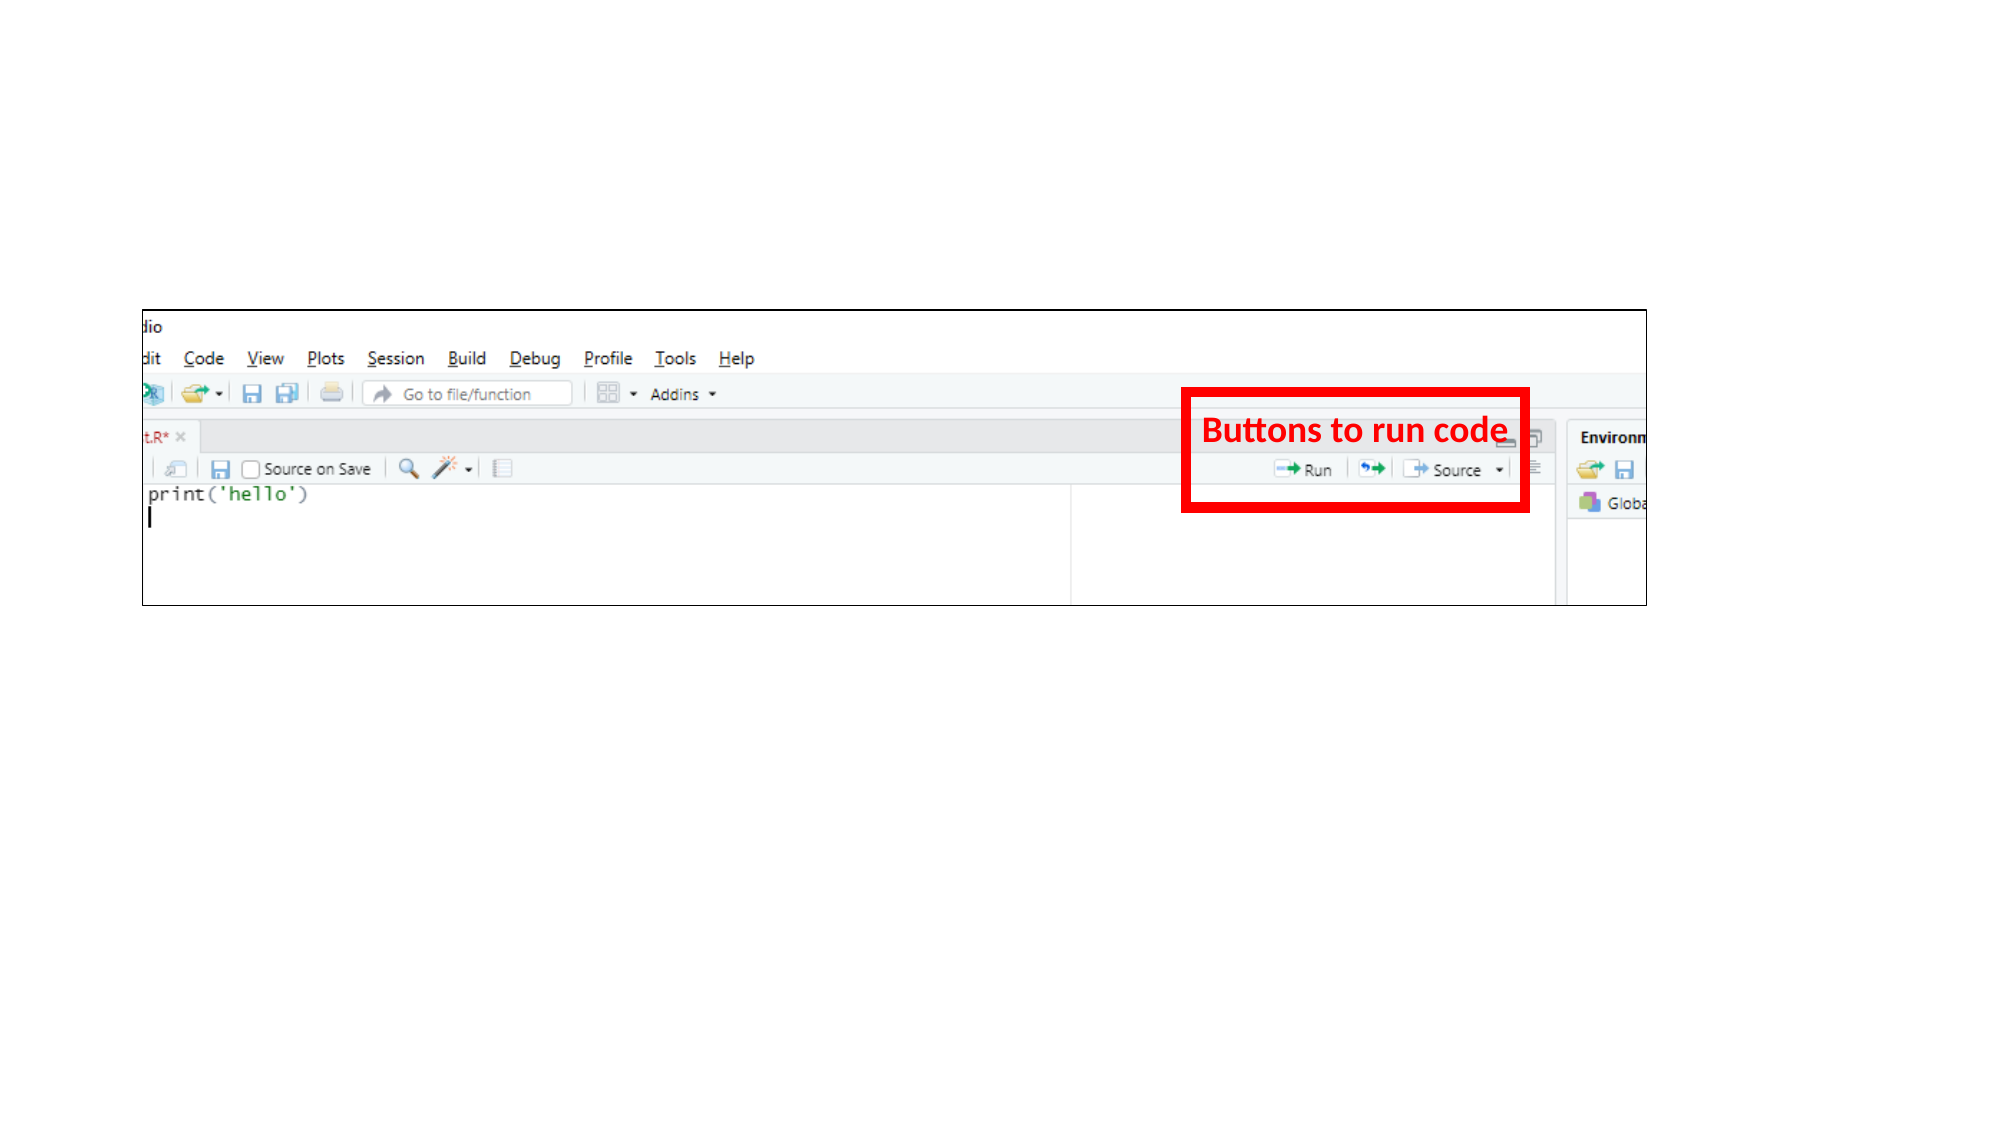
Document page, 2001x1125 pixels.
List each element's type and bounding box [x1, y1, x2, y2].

picture [143, 310, 1647, 605]
